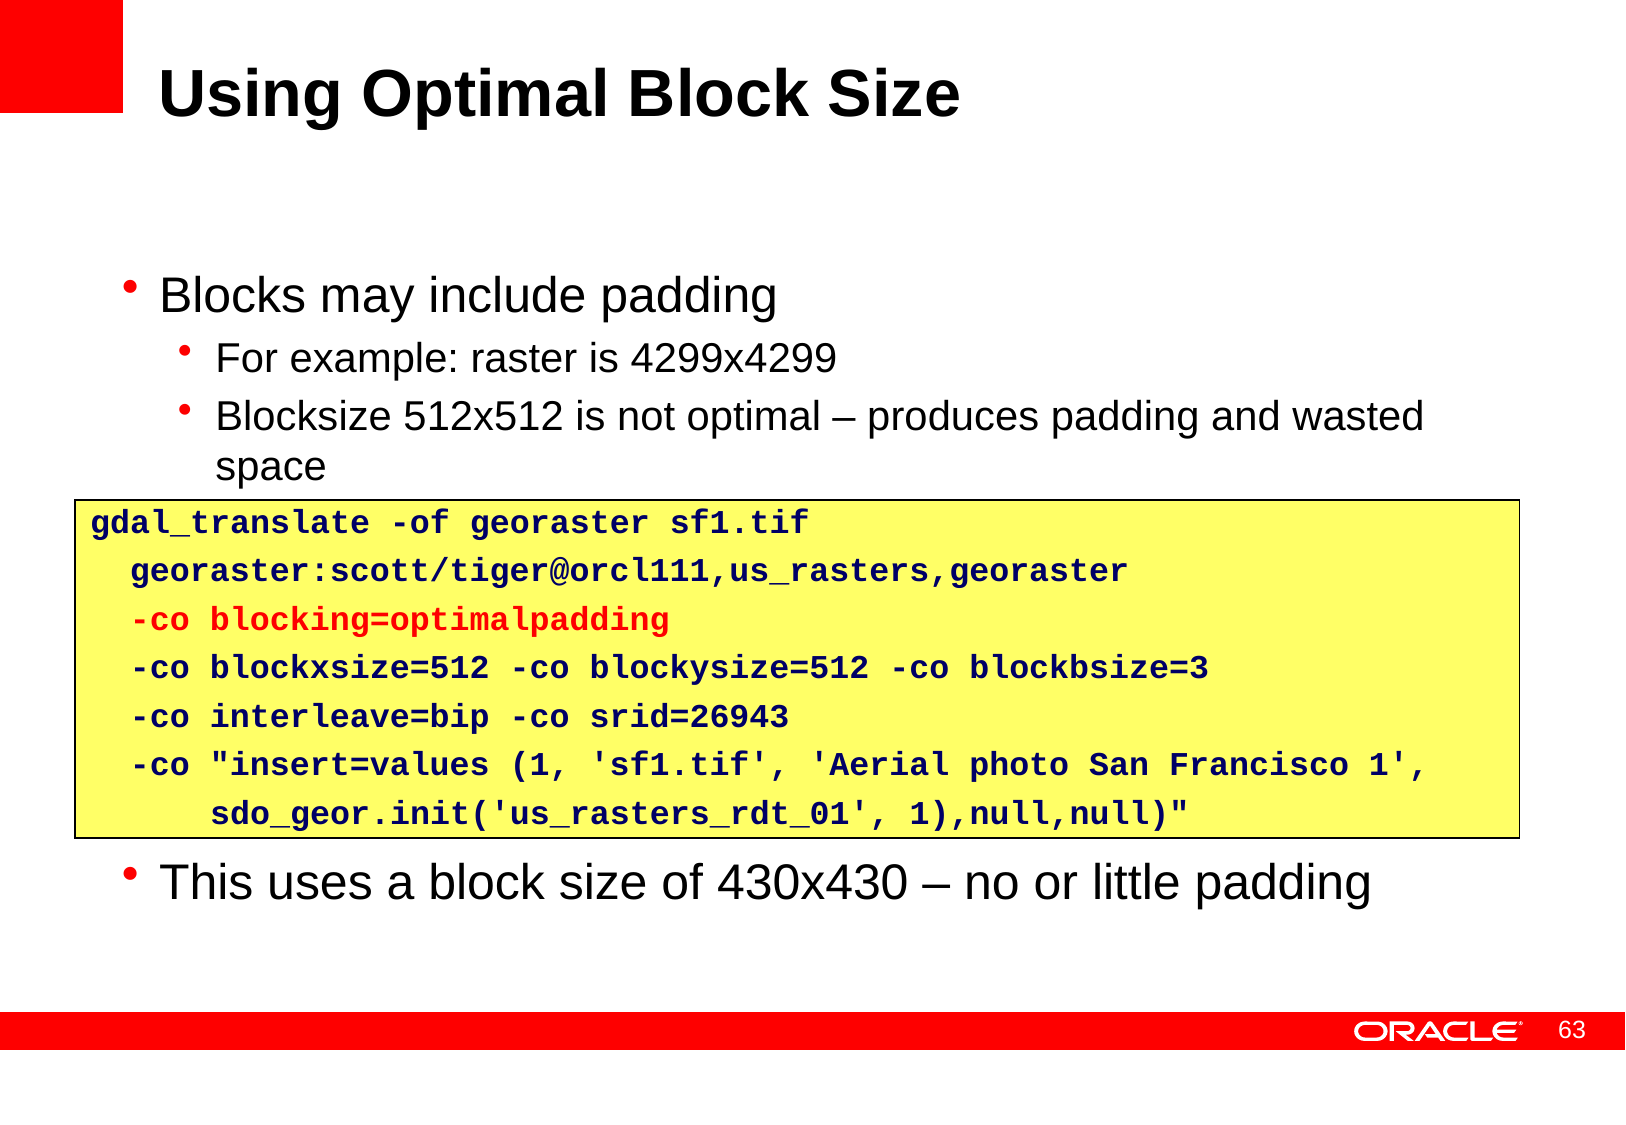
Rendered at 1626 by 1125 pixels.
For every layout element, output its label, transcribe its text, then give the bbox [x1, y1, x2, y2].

text_box gdal_translate -of georaster sf1.tif georaster:scott/tiger@orcl111,us_rasters,georaster -co blocking=optimalpadding -co blockxsize=512 -co blockysize=512 -co blockbsize=3 -co interleave=bip -co srid=26943 -co "insert=values (1, 'sf1.tif', 'Aerial photo San Francisco 1', sdo_geor.init('us_rasters_rdt_01', 1),null,null)" [75, 499, 1520, 839]
list Blocks may include padding For example: raster is 4299x4299 Blocksize 512x512 is not optimal – produces padding and wasted space This uses a block size of 430x430 – no or little padding [121, 839, 1462, 976]
title Using Optimal Block Size [157, 49, 1506, 205]
picture [0, 0, 123, 113]
list Blocks may include padding For example: raster is 4299x4299 Blocksize 512x512 is not optimal – produces padding and wasted space This uses a block size of 430x430 – no or little padding [121, 262, 1462, 499]
picture [0, 1012, 1625, 1050]
